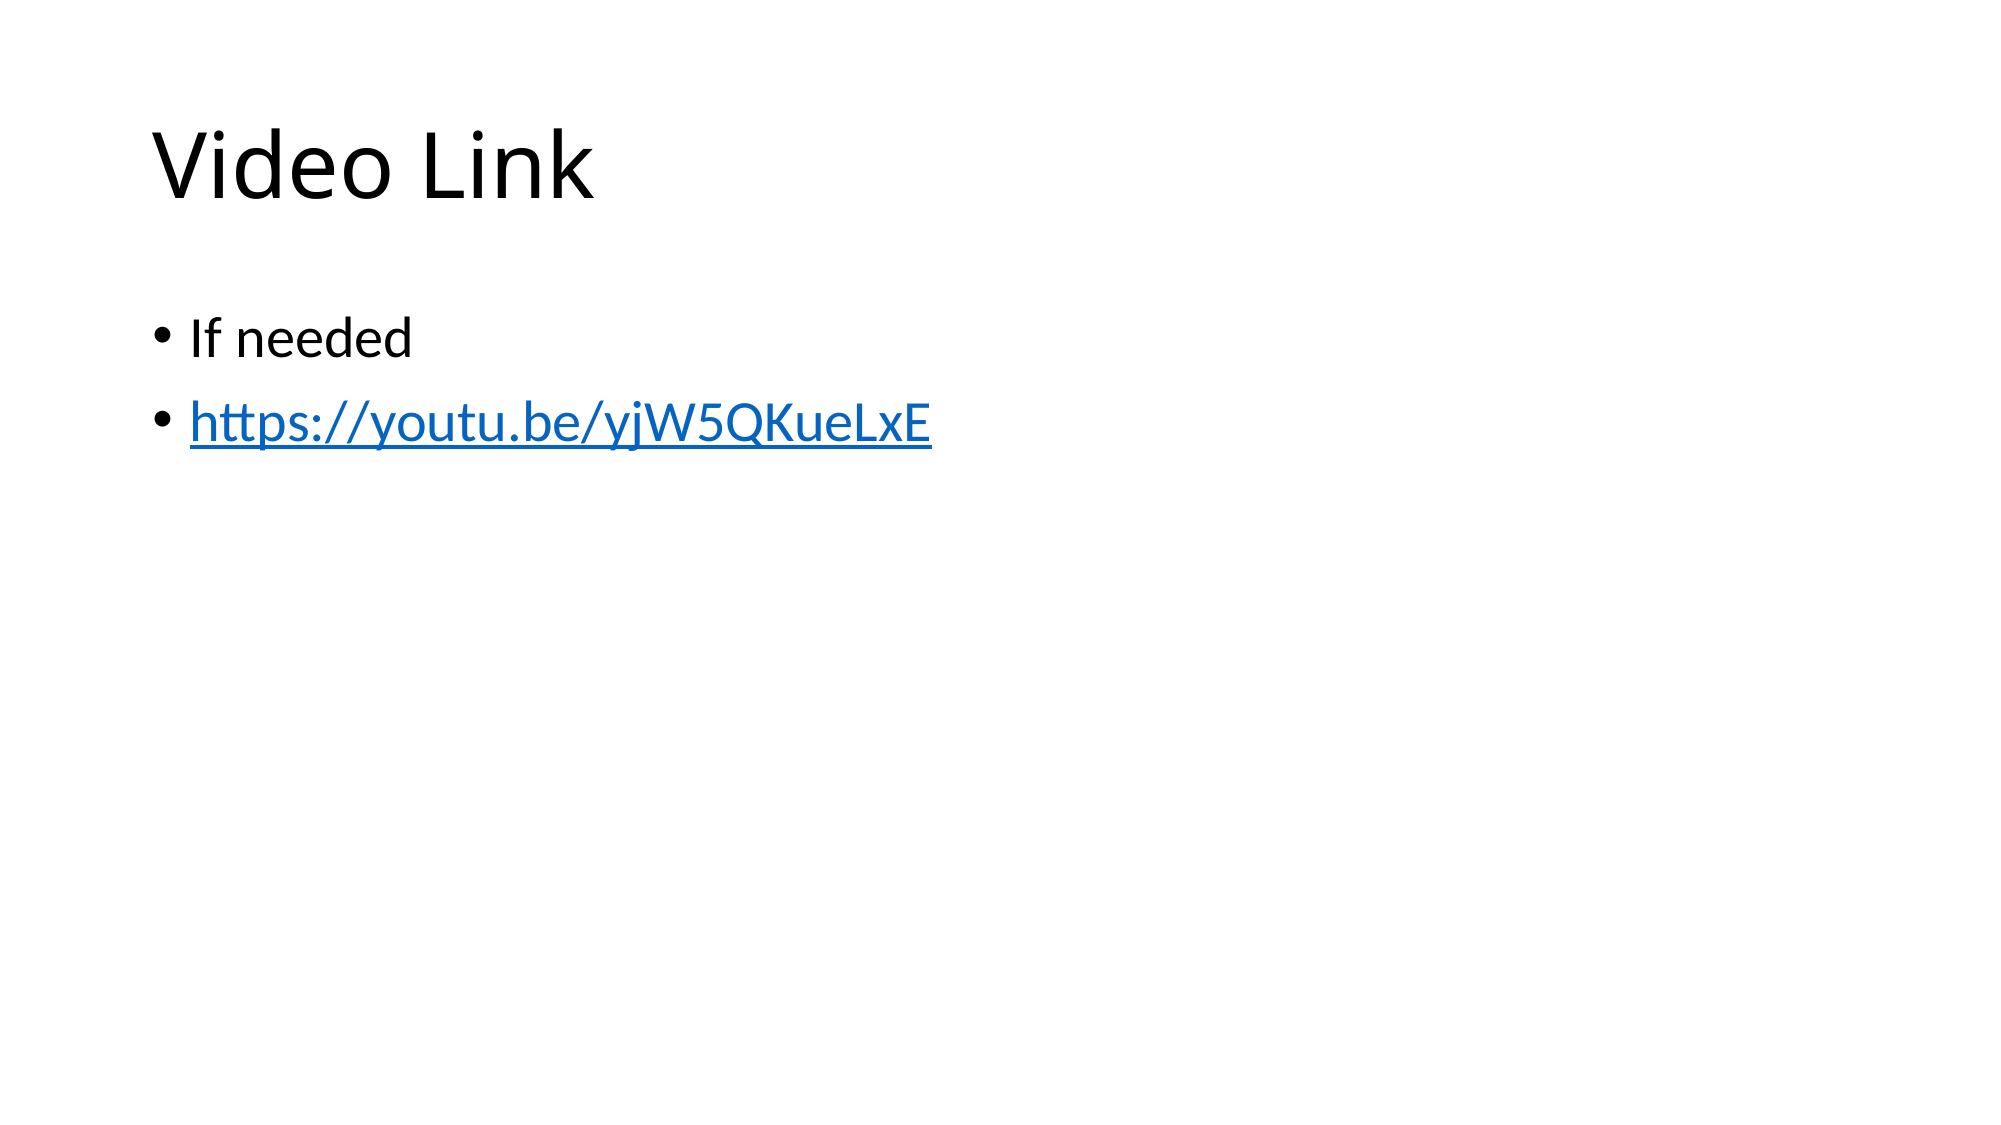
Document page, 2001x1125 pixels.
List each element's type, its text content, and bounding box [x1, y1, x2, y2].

list If needed https://youtu.be/yjW5QKueLxE [137, 299, 1863, 1014]
title Video Link [137, 59, 1863, 278]
